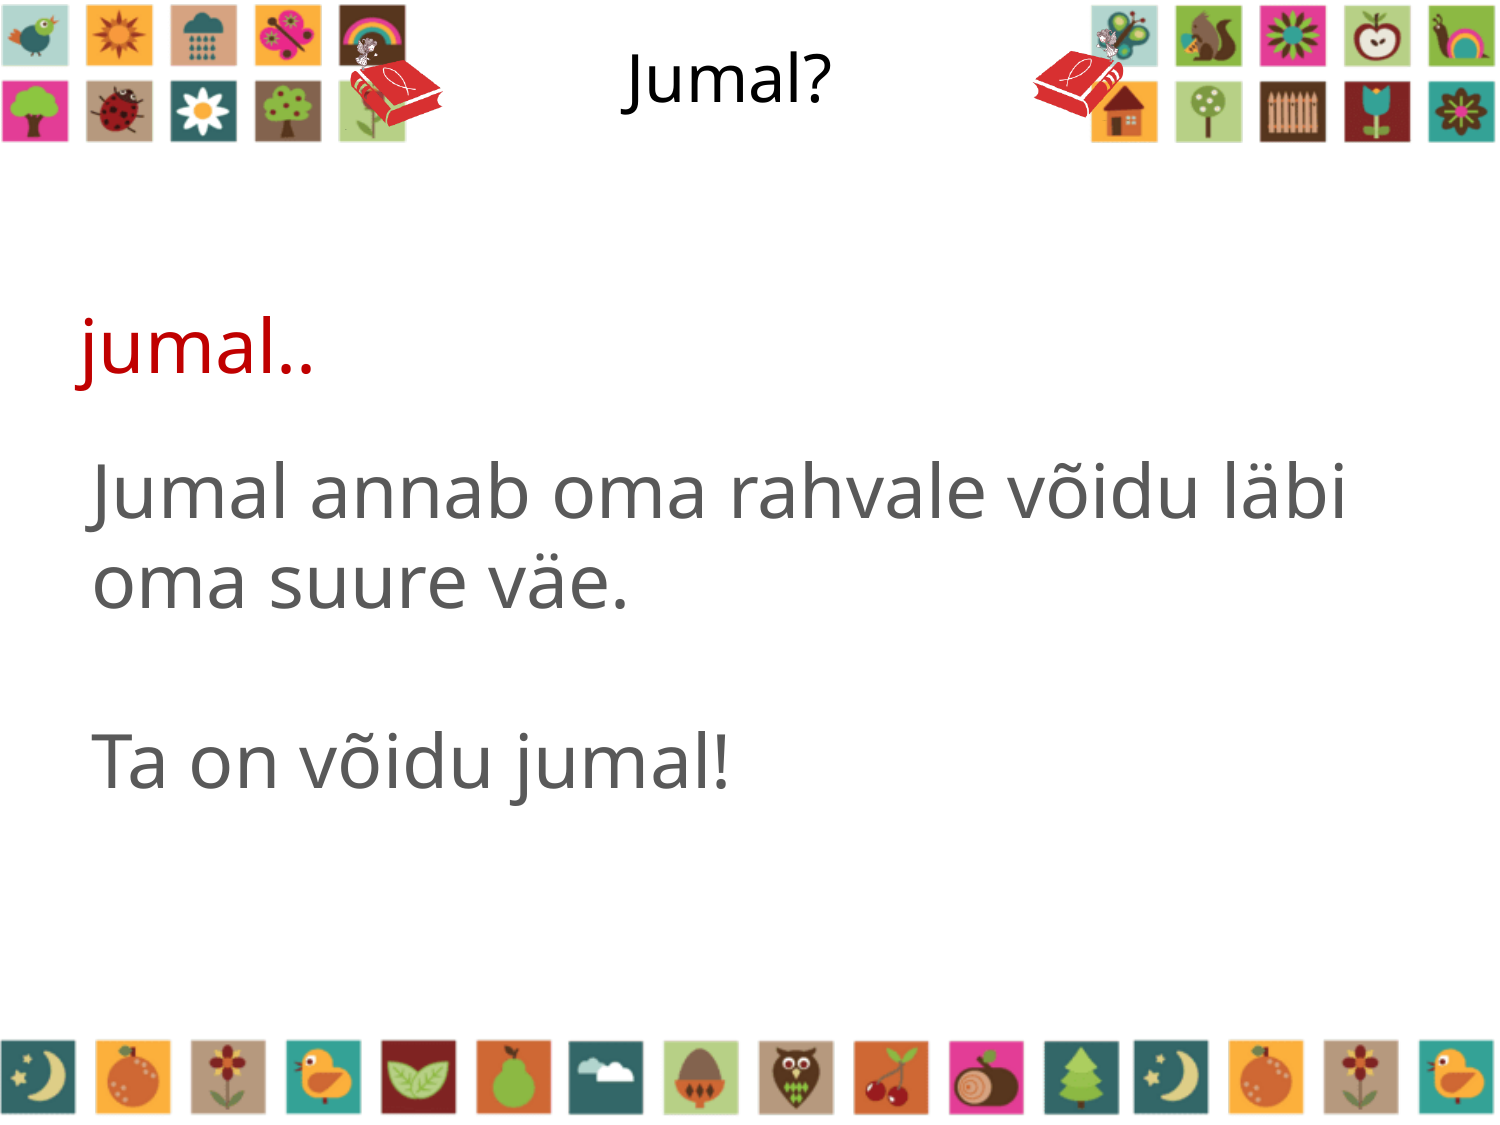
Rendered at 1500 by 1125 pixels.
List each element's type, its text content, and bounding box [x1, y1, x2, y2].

text_box Jumal annab oma rahvale võidu läbi oma suure väe. Ta on võidu jumal! [76, 436, 1424, 812]
text_box Jumal? [480, 28, 997, 124]
picture [1001, 3, 1500, 150]
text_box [0, 1028, 1500, 1118]
text_box jumal.. [64, 290, 1412, 396]
picture [0, 3, 475, 150]
